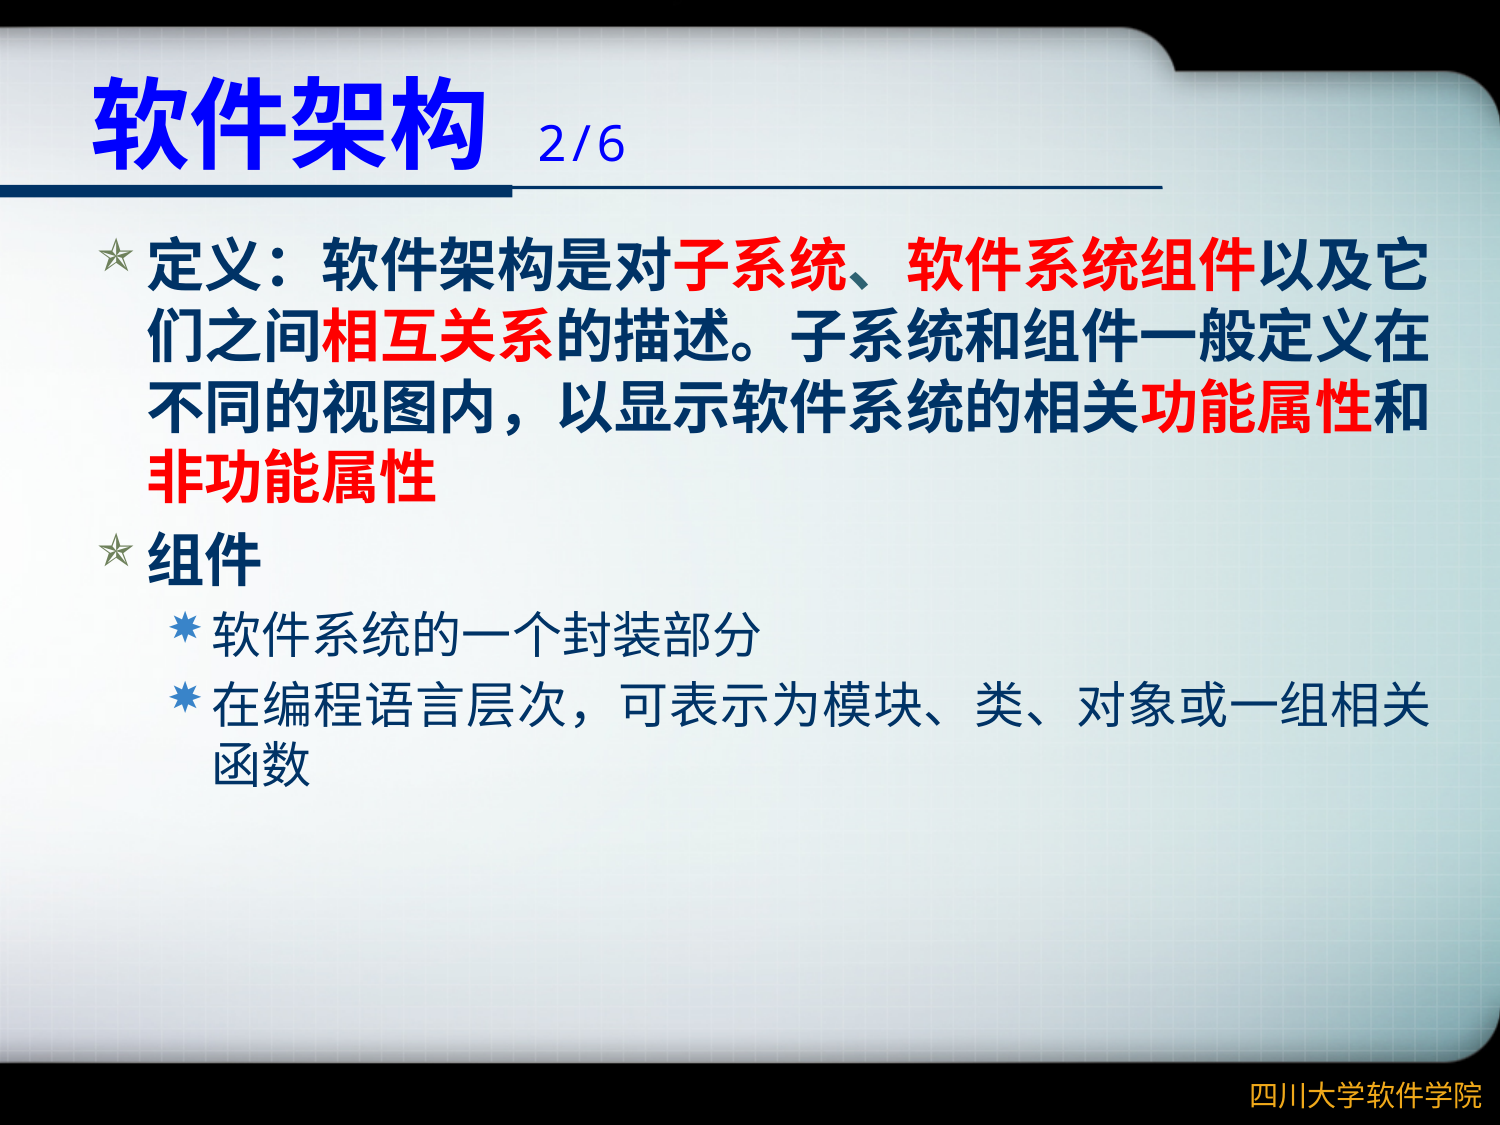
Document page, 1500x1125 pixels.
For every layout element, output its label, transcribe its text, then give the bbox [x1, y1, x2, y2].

list 定义：软件架构是对子系统、软件系统组件以及它们之间相互关系的描述。子系统和组件一般定义在不同的视图内，以显示软件系统的相关功能属性和非功能属性 组件 软件系统的一个封装部分 在编程语言层次，可表示为模块、类、对象或一组相关函数 [75, 219, 1447, 1059]
picture [0, 0, 1500, 1125]
title 软件架构 2/6 [75, 62, 1447, 180]
